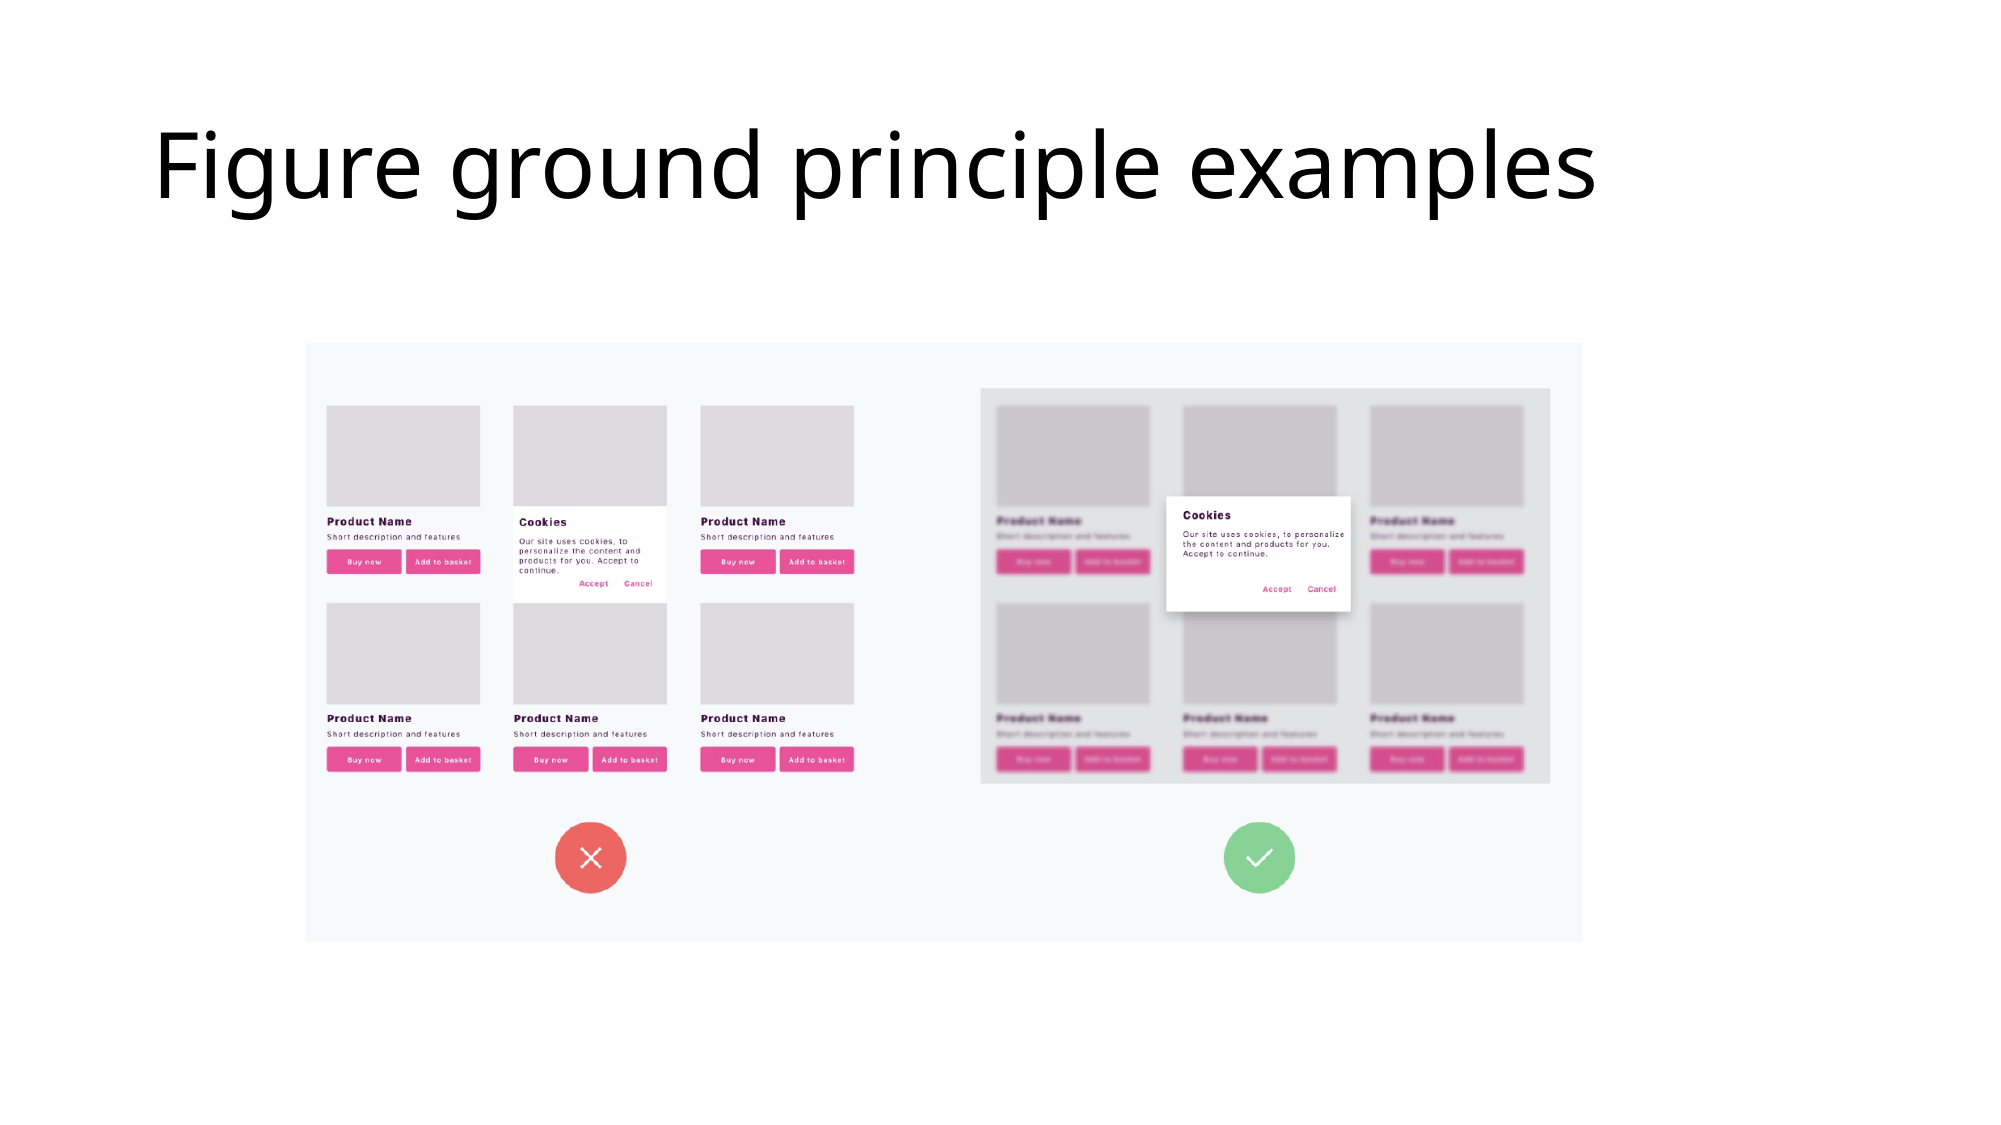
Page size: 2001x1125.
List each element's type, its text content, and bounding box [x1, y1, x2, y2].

picture [306, 343, 1582, 943]
title Figure ground principle examples [137, 59, 1863, 278]
